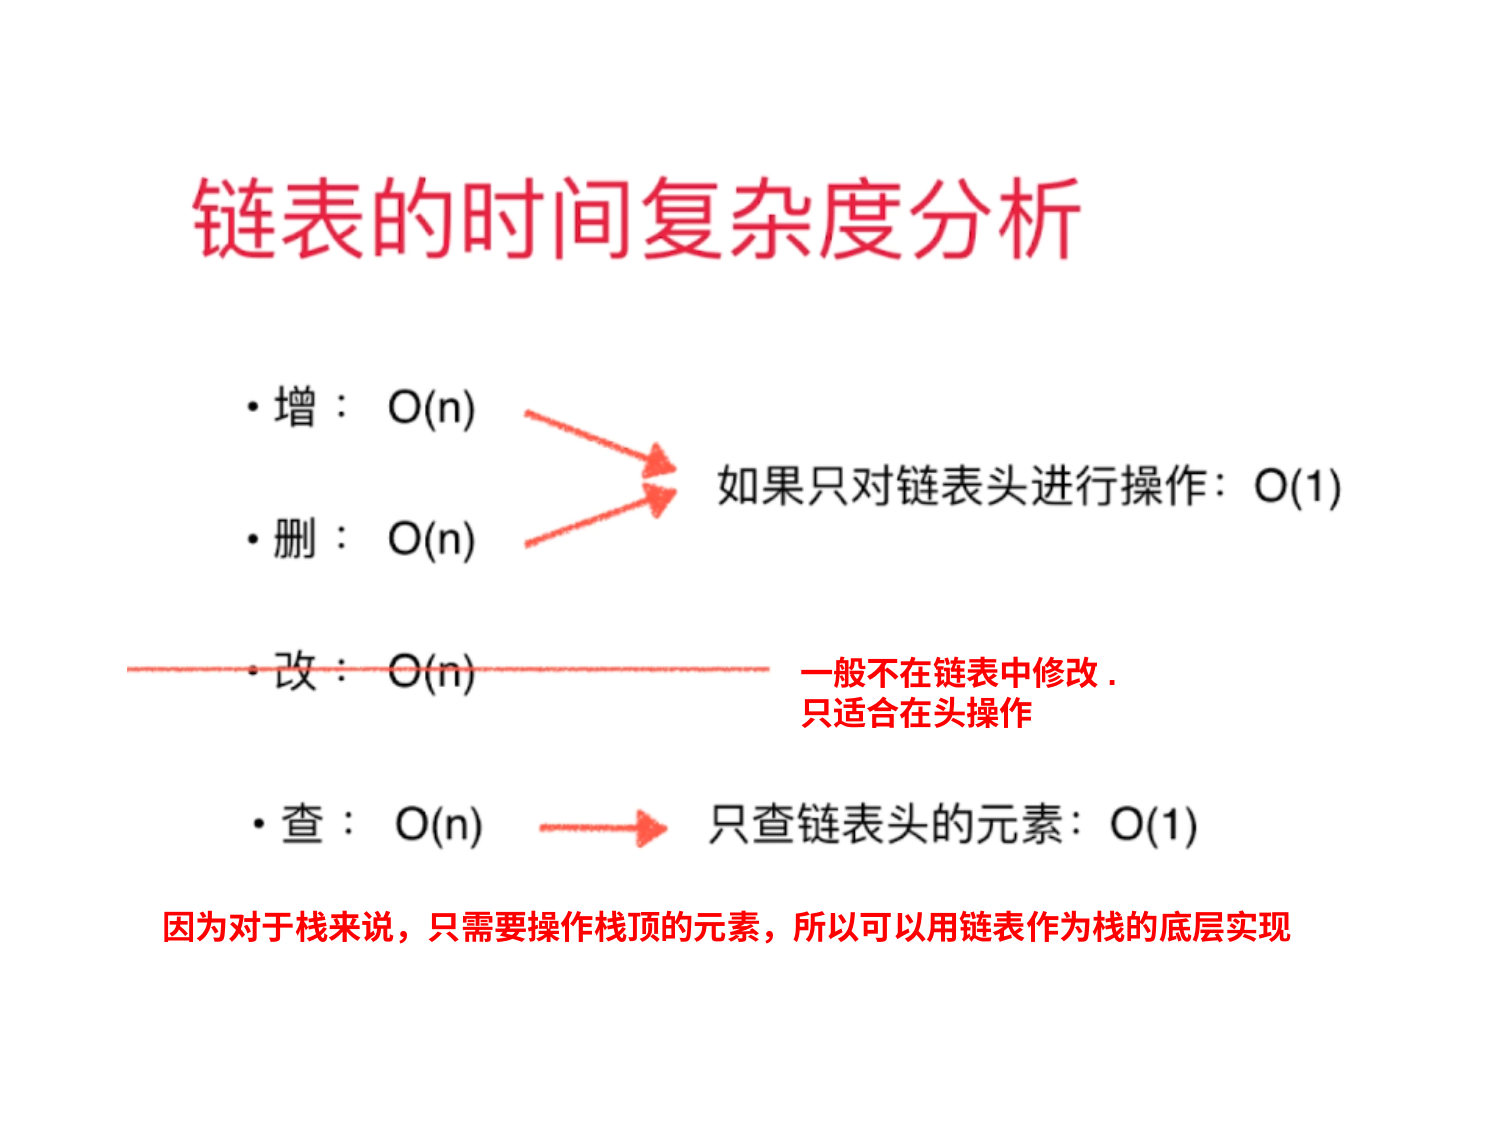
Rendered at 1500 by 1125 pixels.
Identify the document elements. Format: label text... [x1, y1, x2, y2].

text_box 因为对于栈来说，只需要操作栈顶的元素，所以可以用链表作为栈的底层实现 [147, 907, 1353, 954]
picture [127, 136, 1373, 899]
